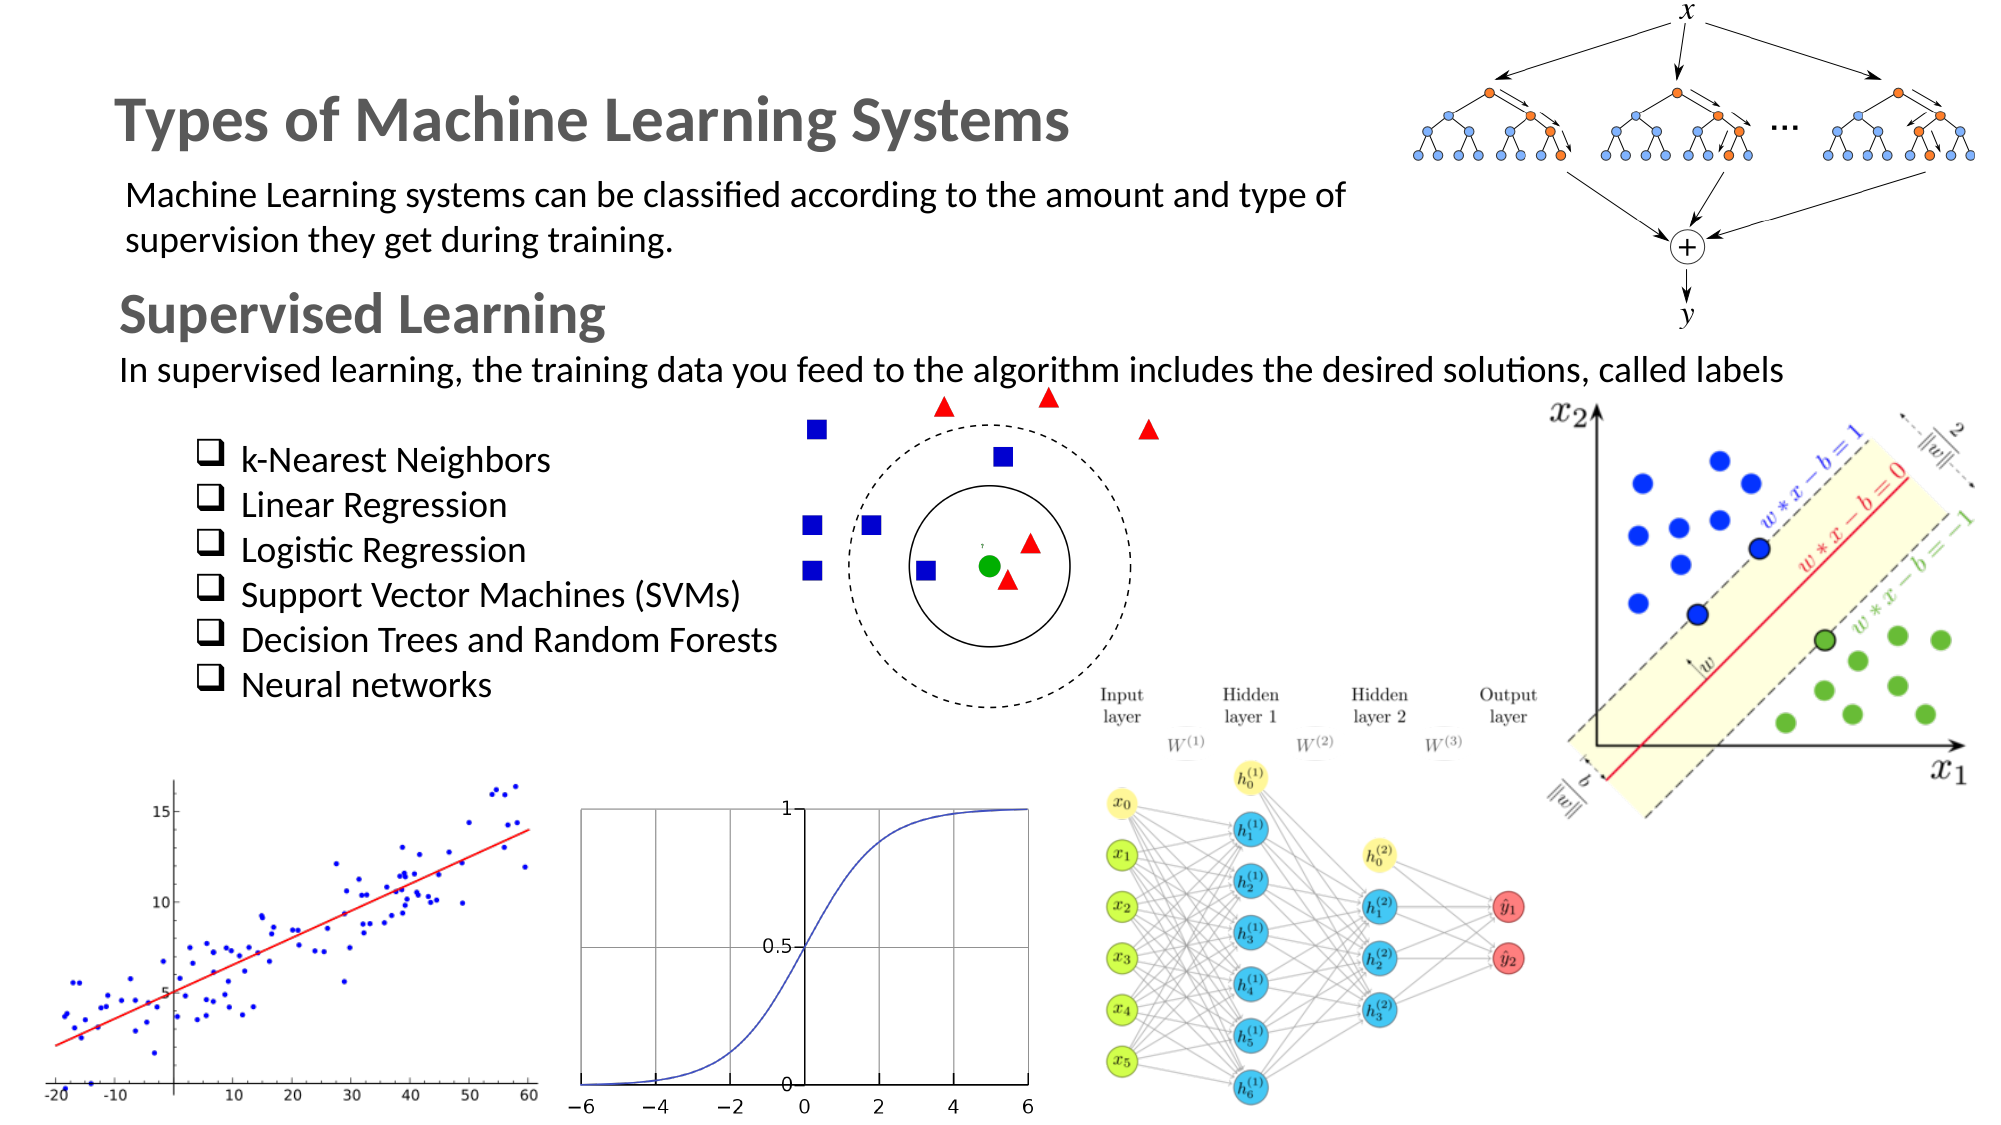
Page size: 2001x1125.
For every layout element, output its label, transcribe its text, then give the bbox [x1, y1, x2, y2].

text_box Types of Machine Learning Systems [99, 45, 1413, 163]
text_box Machine Learning systems can be classified according to the amount and type of supervision they get during training. [110, 162, 1413, 267]
picture [34, 770, 547, 1110]
picture [548, 385, 1975, 1125]
picture [1413, 4, 1975, 329]
text_box Supervised Learning In supervised learning, the training data you feed to the algorithm includes the desired solutions, called labels k-Nearest Neighbors Linear Regression Logistic Regression Support Vector Machines (SVMs) Decision Trees and Random Forests Neural networks [104, 267, 1856, 713]
